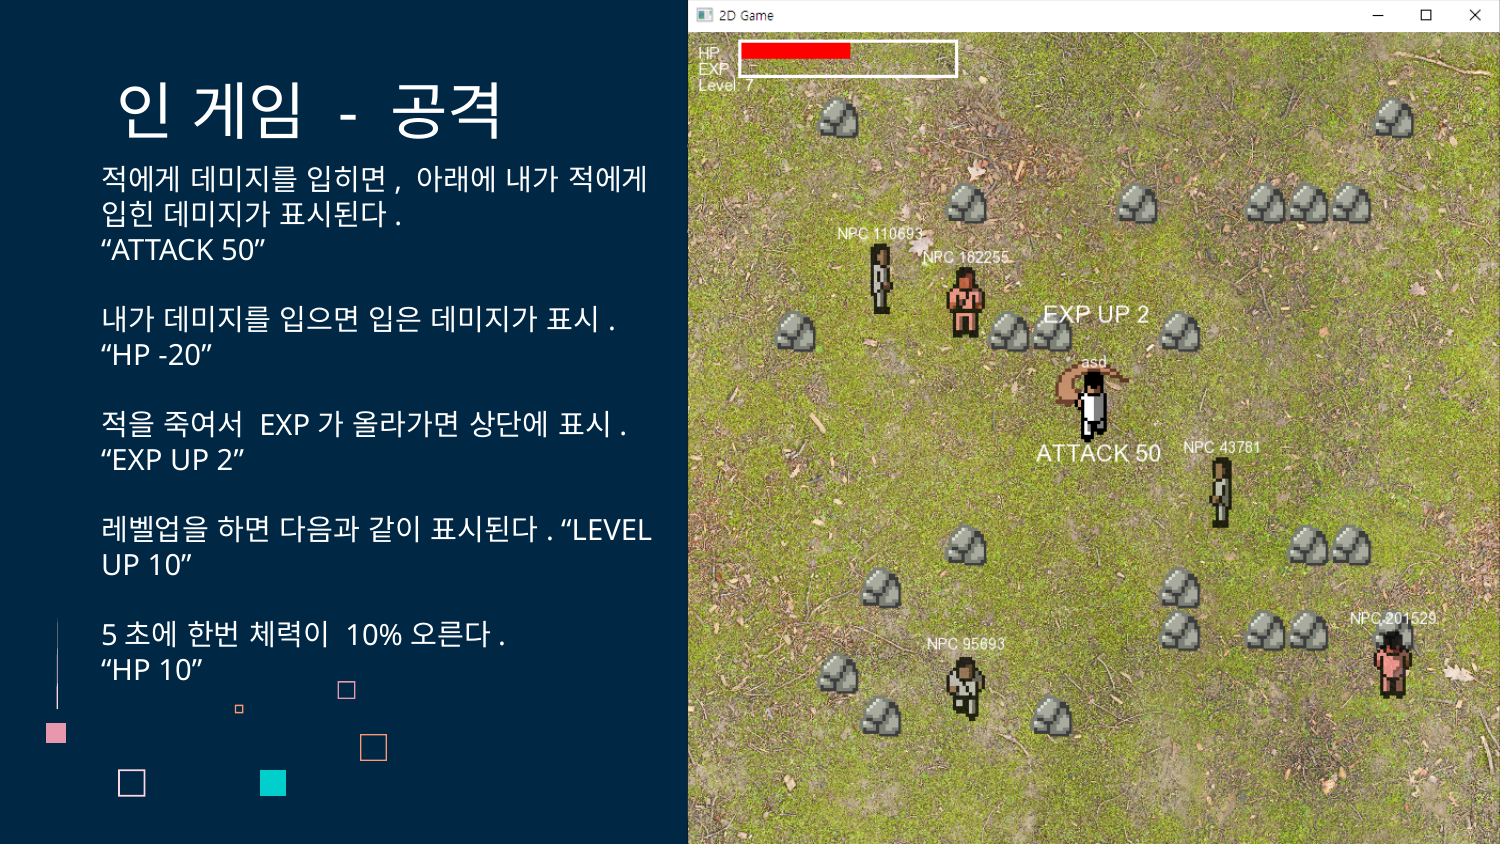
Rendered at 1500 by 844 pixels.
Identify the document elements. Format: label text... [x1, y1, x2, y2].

picture [687, 0, 1500, 844]
list 적에게 데미지를 입히면, 아래에 내가 적에게 입힌 데미지가 표시된다. “ATTACK 50” 내가 데미지를 입으면 입은 데미지가 표시. “HP -20” 적을 죽여서 EXP가 올라가면 상단에 표시. “EXP UP 2” 레벨업을 하면 다음과 같이 표시된다. “LEVEL UP 10” 5초에 한번 체력이 10%오른다. “HP 10” [85, 146, 681, 678]
title 인 게임 - 공격 [101, 67, 543, 163]
